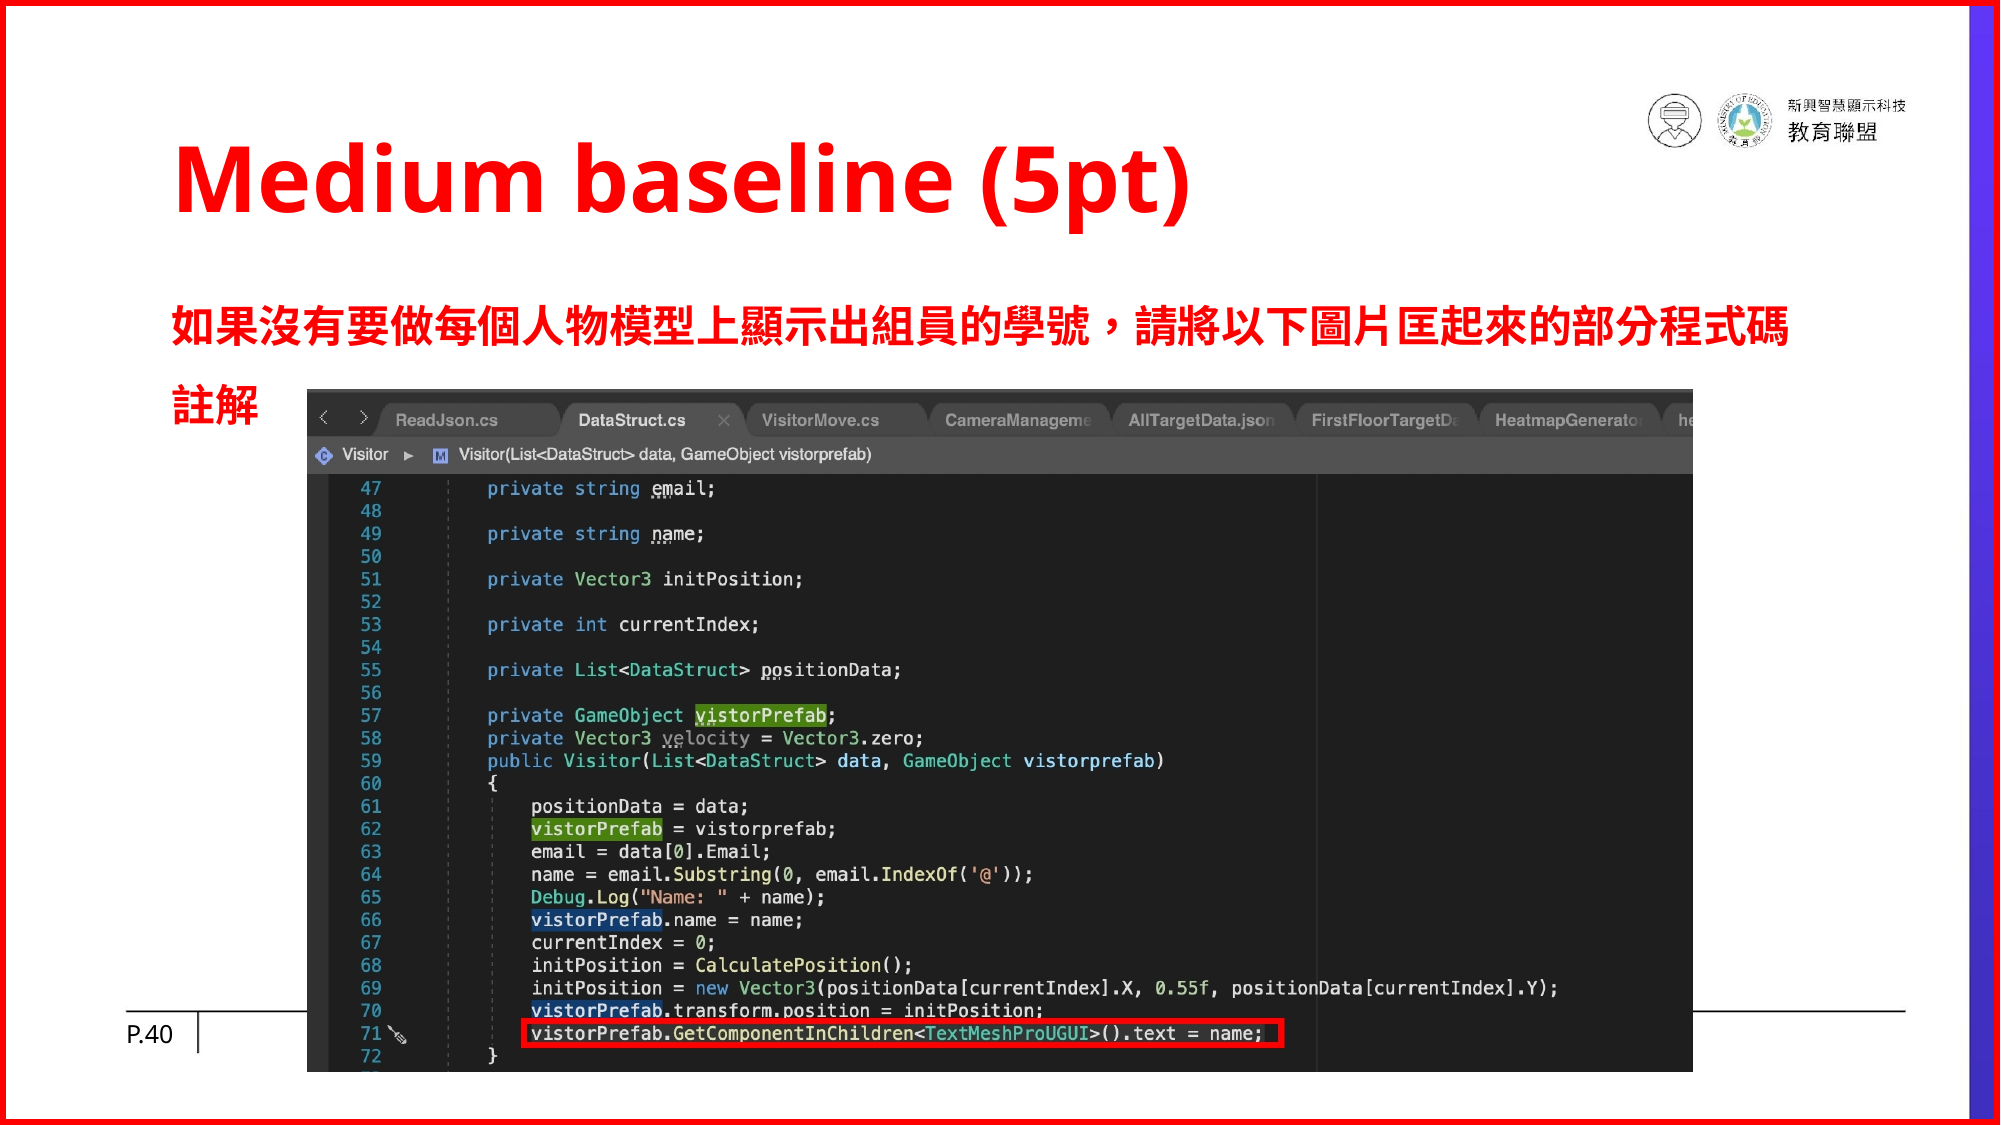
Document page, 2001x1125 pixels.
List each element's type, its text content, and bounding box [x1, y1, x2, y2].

slide_number P.‹#› [111, 1016, 204, 1055]
title Medium baseline (5pt) [156, 135, 1592, 230]
list 如果沒有要做每個人物模型上顯示出組員的學號，請將以下圖片匡起來的部分程式碼註解 [156, 265, 1814, 937]
text_box [0, 0, 2000, 1125]
picture [307, 389, 1693, 1072]
